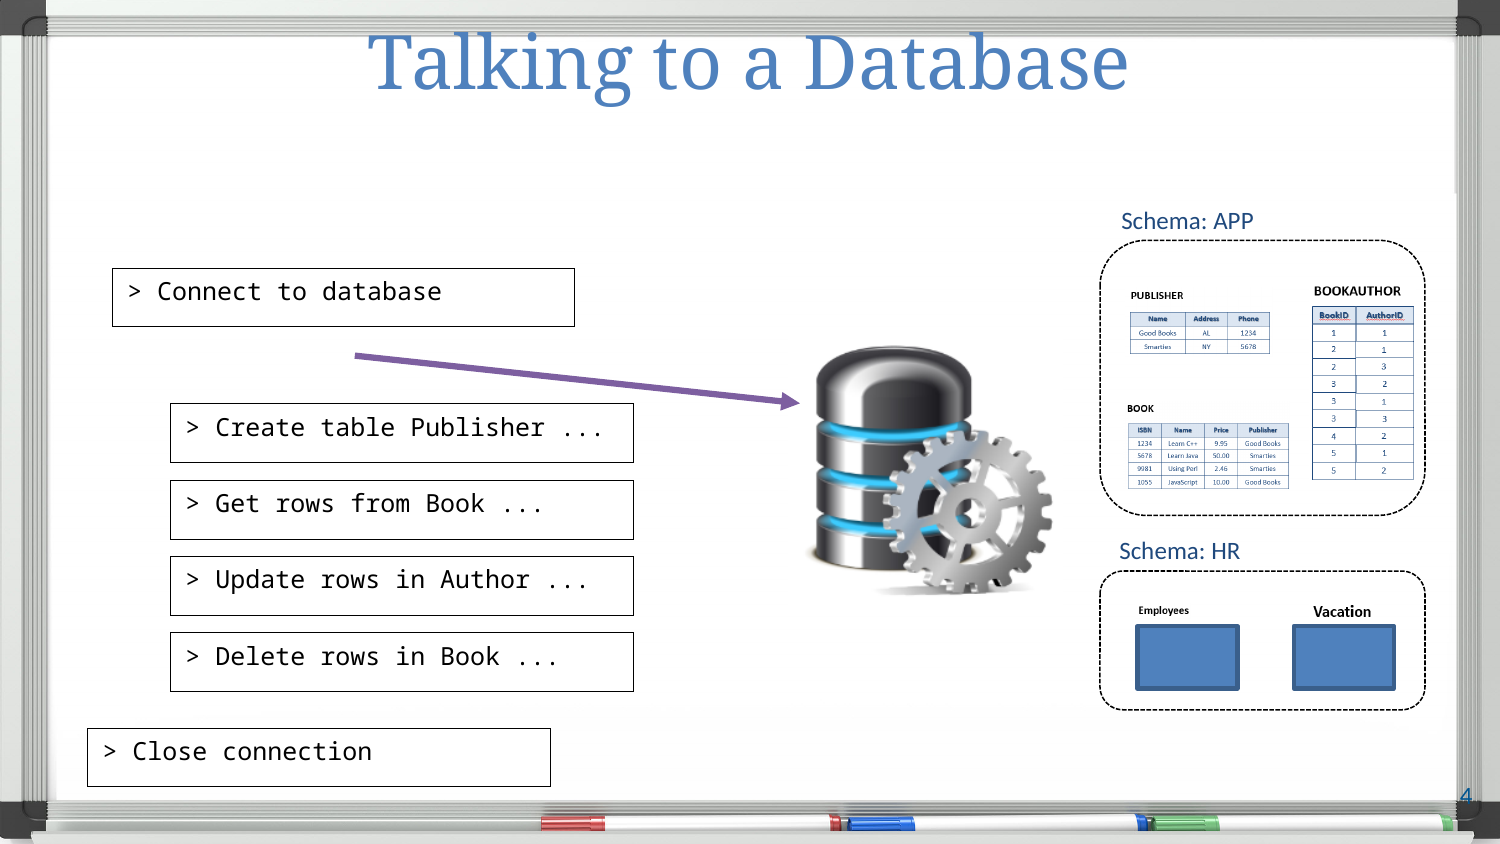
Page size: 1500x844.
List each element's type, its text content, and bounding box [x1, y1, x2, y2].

slide_number 4 [1387, 771, 1488, 817]
text_box Schema: APP [1100, 196, 1275, 242]
text_box > Update rows in Author ... [170, 556, 634, 616]
text_box > Get rows from Book ... [170, 480, 634, 540]
picture [0, 0, 1500, 844]
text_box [354, 355, 801, 404]
text_box [1097, 568, 1428, 712]
text_box [1097, 238, 1428, 518]
text_box Schema: HR [1092, 527, 1268, 572]
text_box > Create table Publisher ... [170, 403, 634, 463]
text_box > Delete rows in Book ... [170, 632, 634, 692]
title Talking to a Database [12, 9, 1488, 110]
text_box > Connect to database [112, 268, 575, 327]
text_box > Close connection [87, 728, 551, 787]
